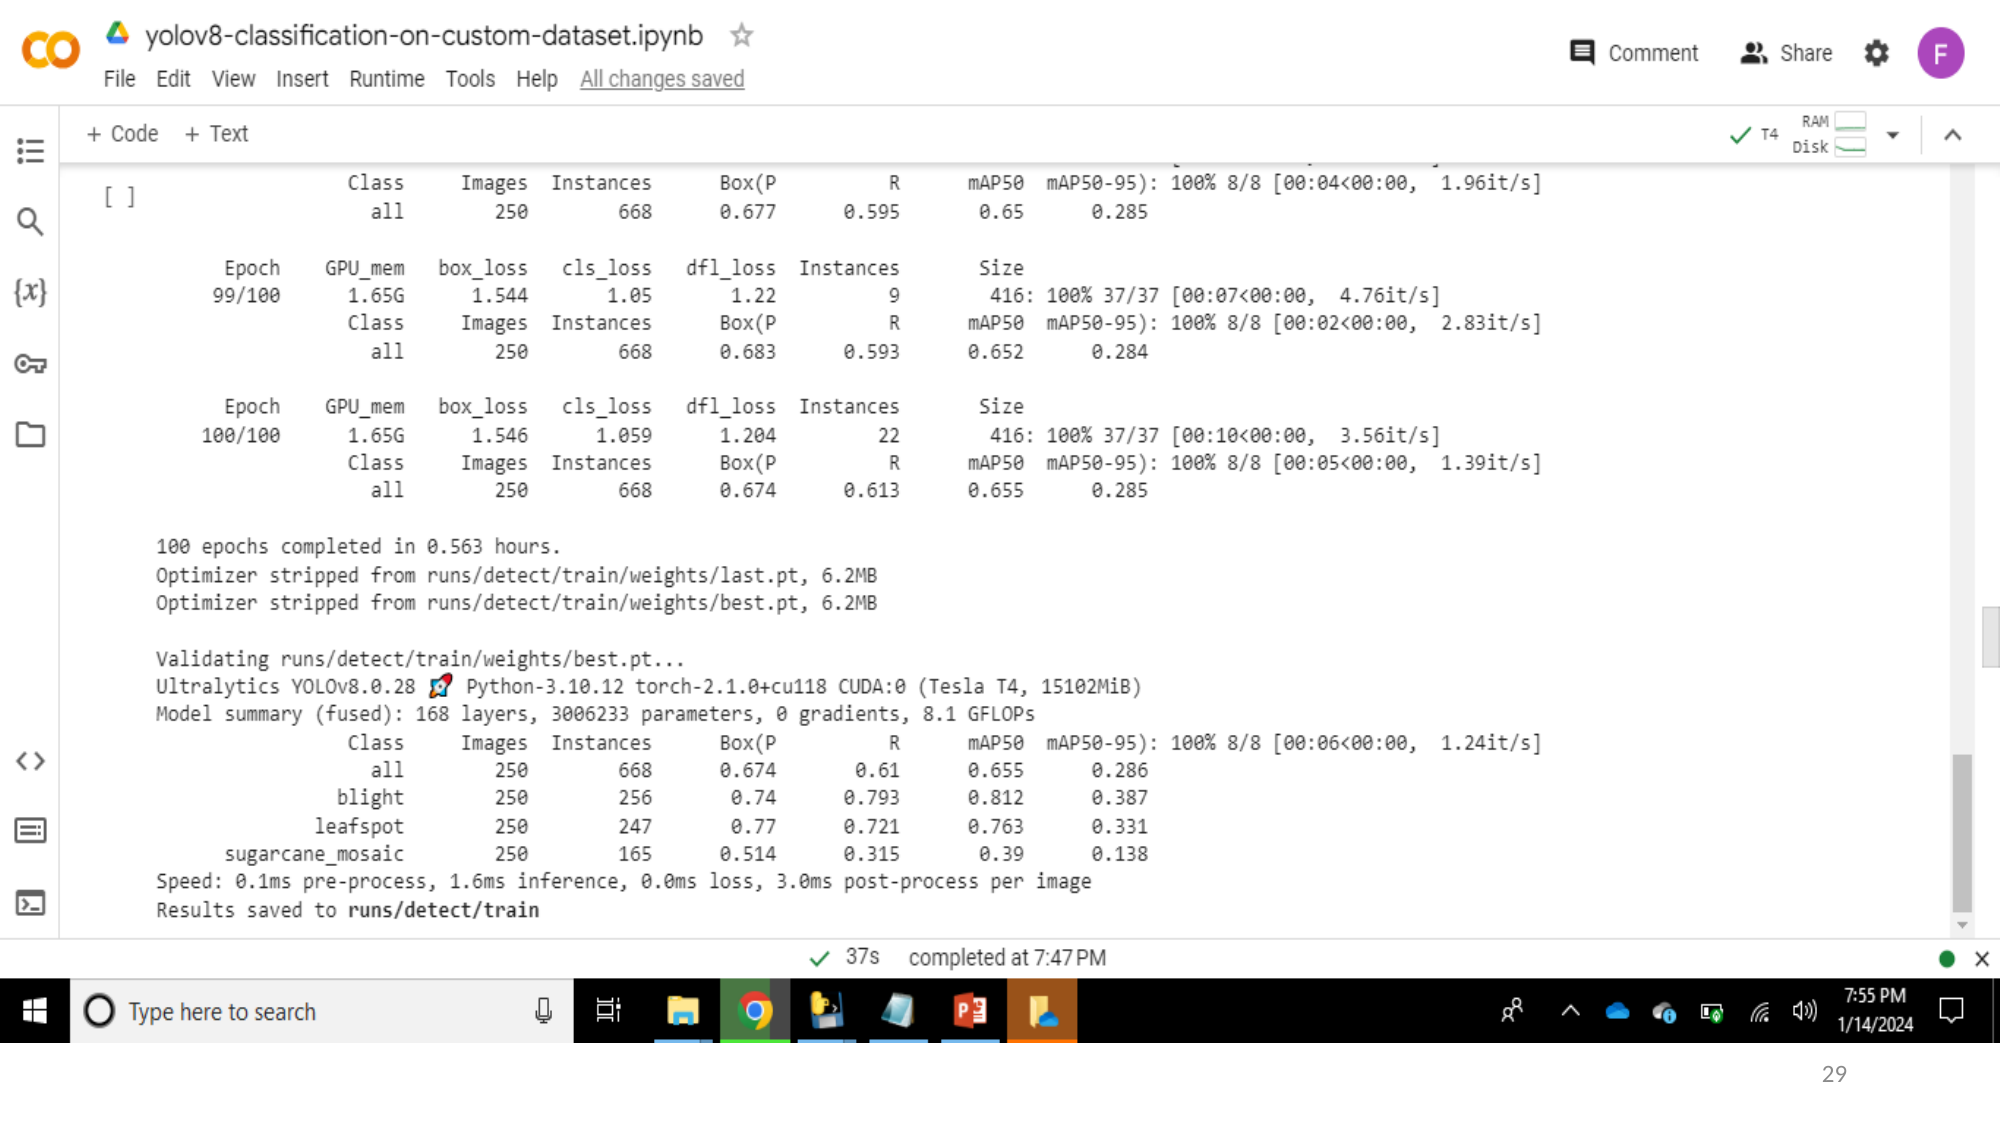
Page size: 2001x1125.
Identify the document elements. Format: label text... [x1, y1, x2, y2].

picture [0, 8, 2000, 1043]
slide_number 29 [1412, 1043, 1863, 1103]
